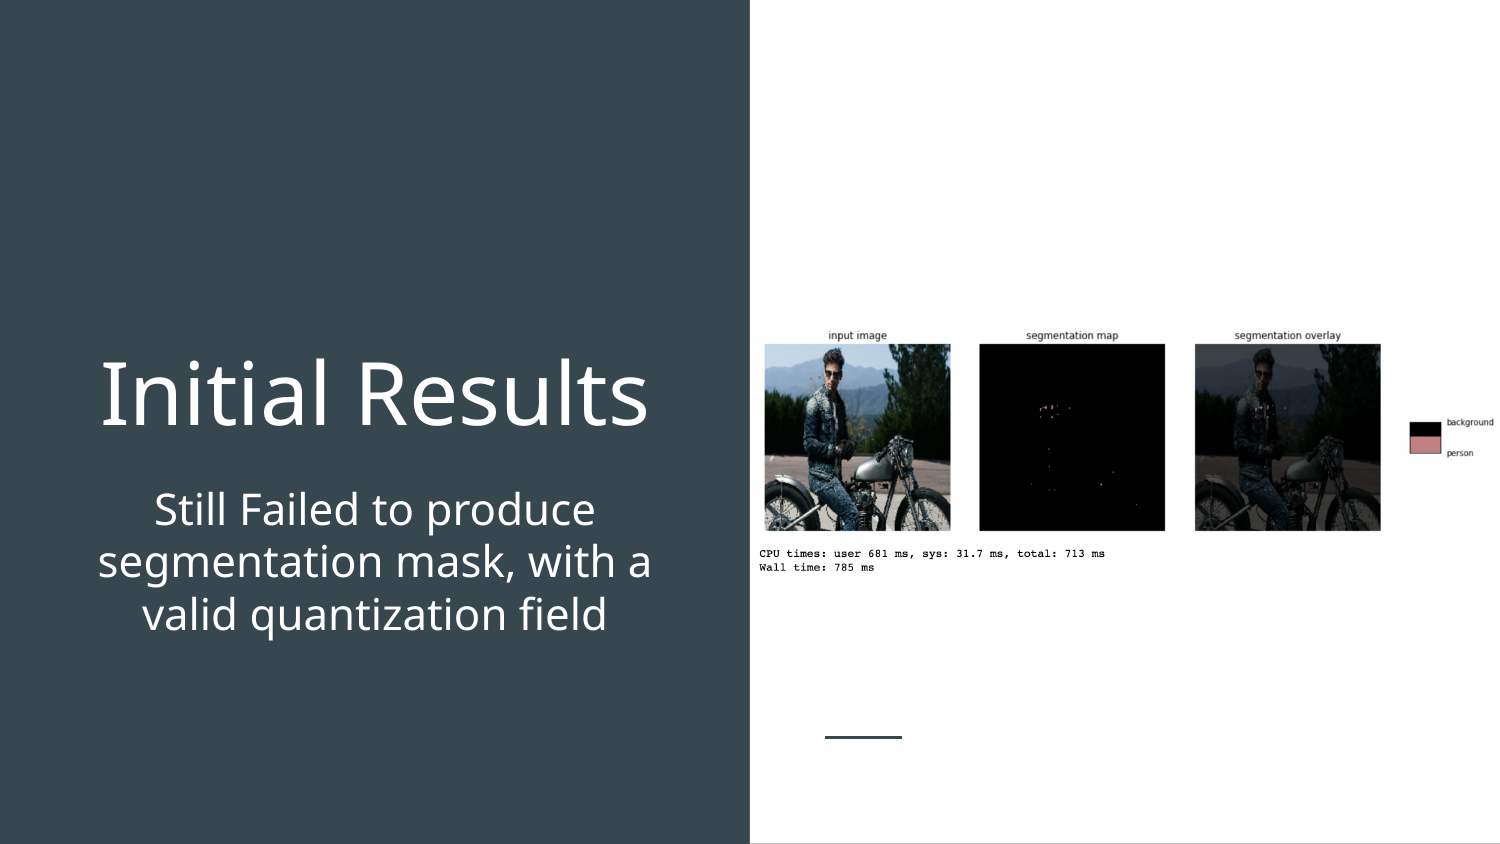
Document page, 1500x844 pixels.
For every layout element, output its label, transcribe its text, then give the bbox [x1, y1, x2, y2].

subtitle Still Failed to produce segmentation mask, with a valid quantization field [43, 466, 708, 688]
picture [749, 325, 1500, 586]
title Initial Results [43, 177, 708, 458]
